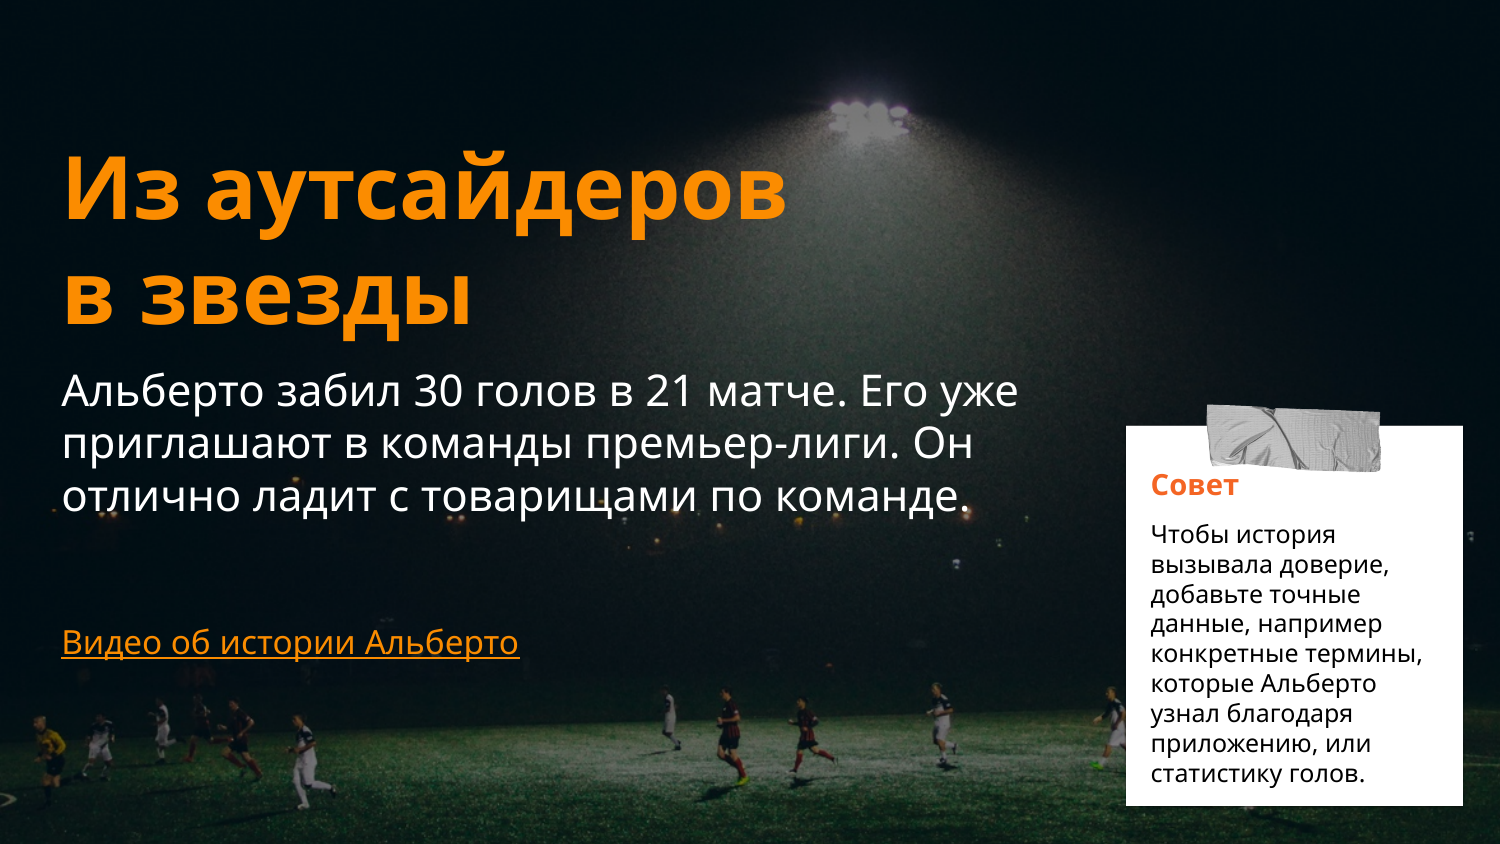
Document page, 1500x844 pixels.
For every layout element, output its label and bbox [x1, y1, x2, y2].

picture [0, 0, 1500, 844]
text_box [1112, 403, 1476, 821]
